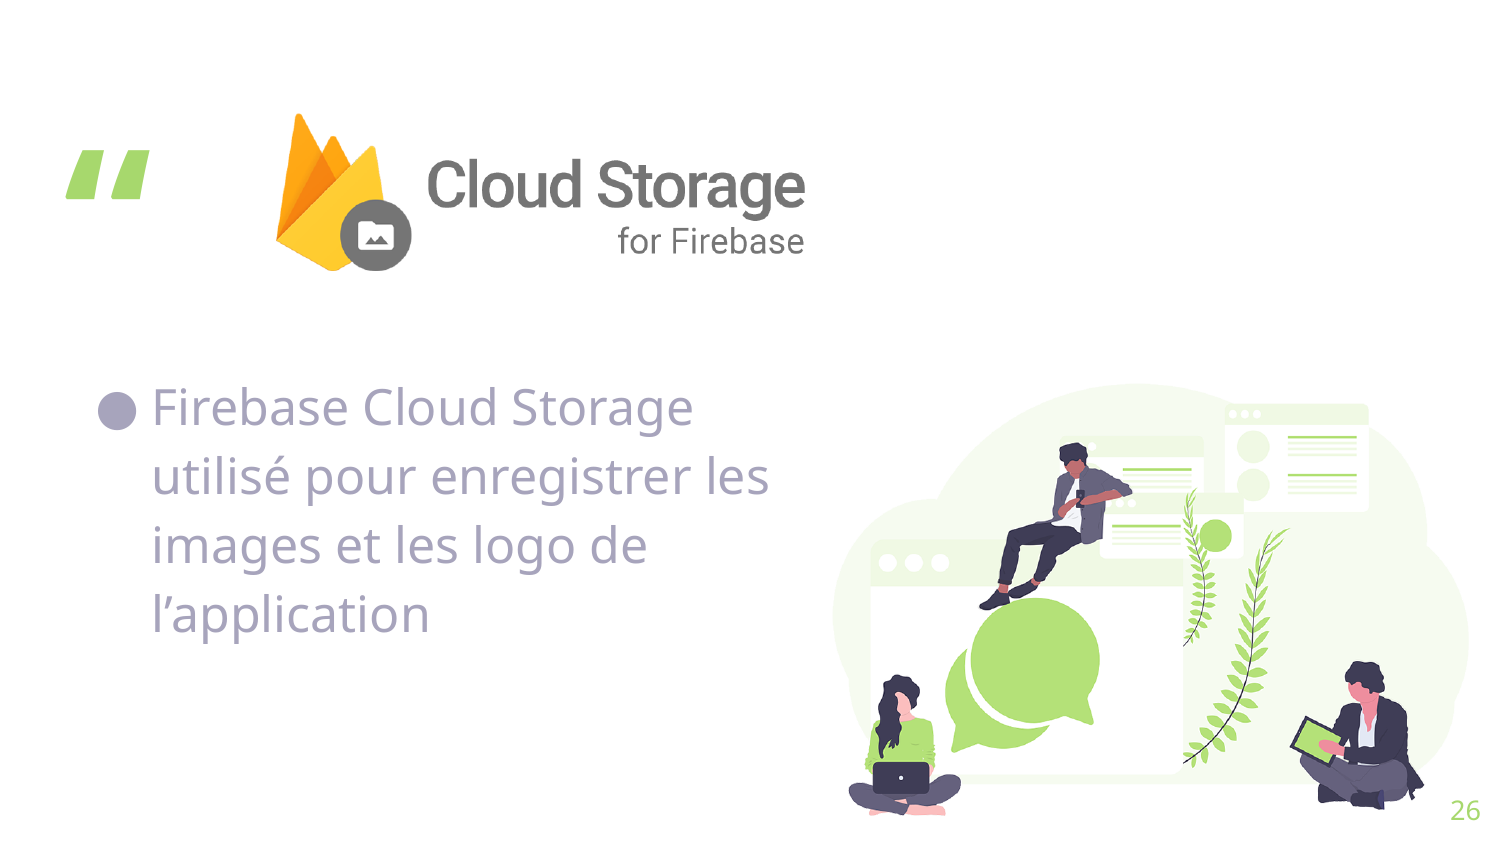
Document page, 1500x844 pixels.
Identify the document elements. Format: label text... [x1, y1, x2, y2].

picture [832, 383, 1469, 816]
picture [165, 23, 920, 367]
slide_number 26 [1391, 779, 1482, 844]
list Firebase Cloud Storage utilisé pour enregistrer les images et les logo de l’application [95, 366, 829, 657]
